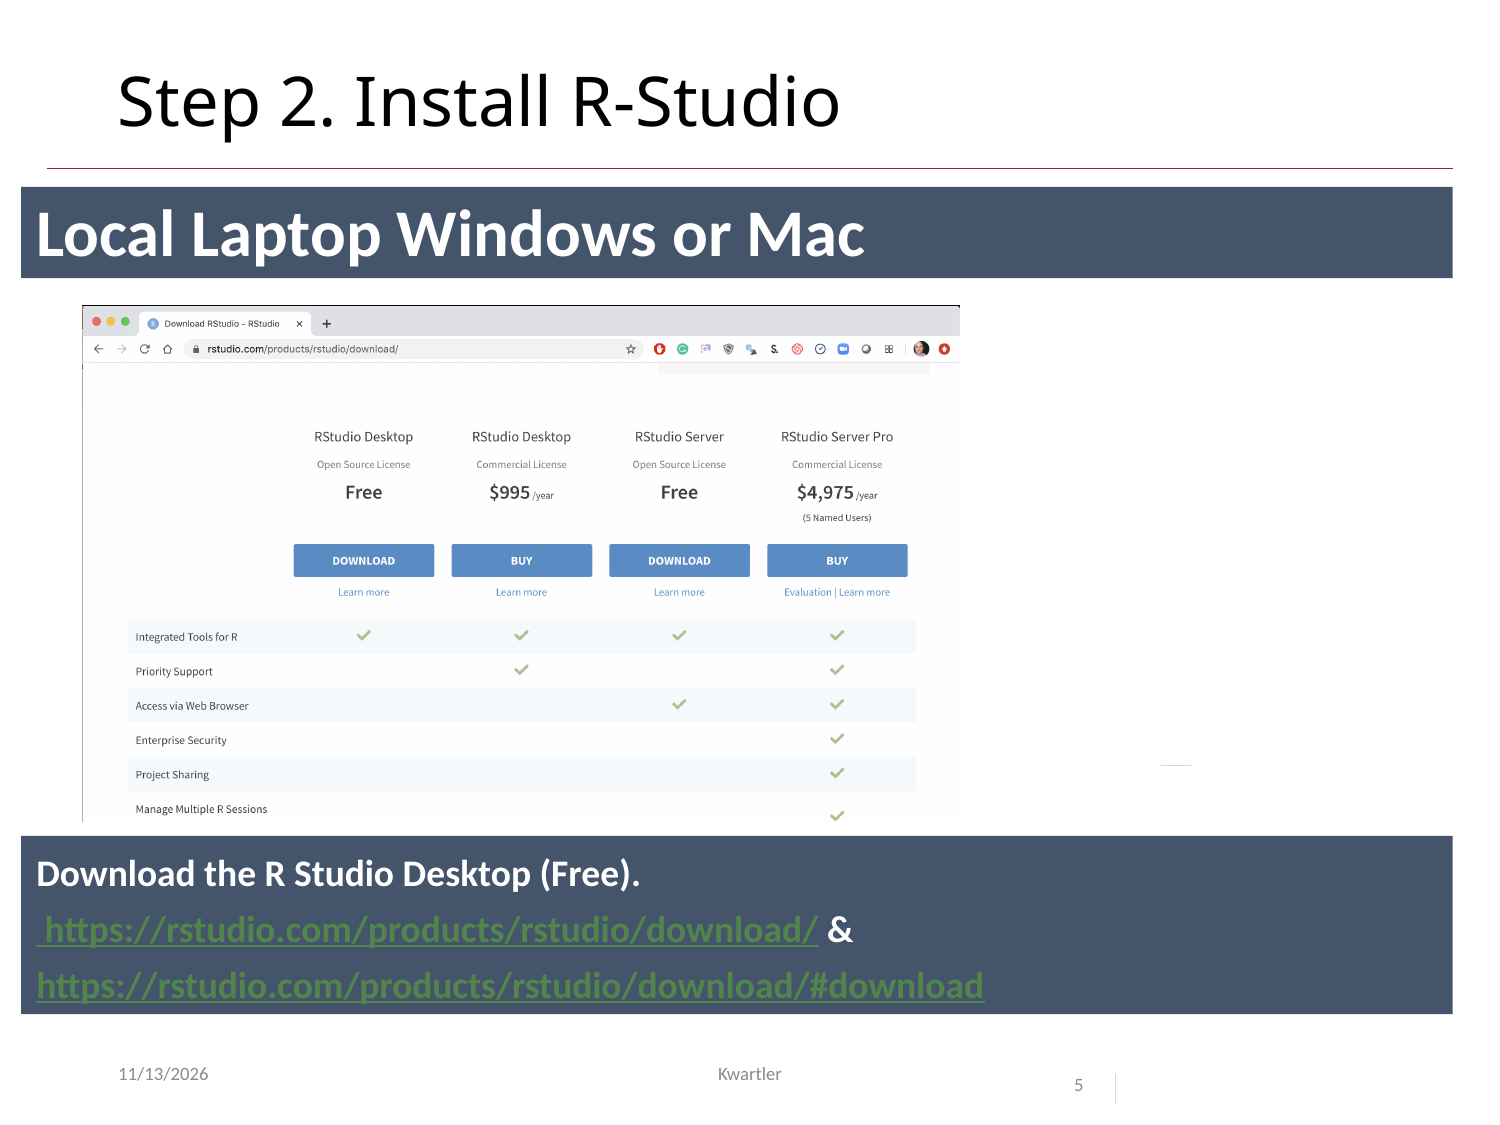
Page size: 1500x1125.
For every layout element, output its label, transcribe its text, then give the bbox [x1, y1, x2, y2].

slide_number 5 [1059, 1042, 1200, 1103]
list Local Laptop Windows or Mac [21, 186, 1453, 279]
title Step 2. Install R-Studio [103, 59, 1397, 157]
text_box Download the R Studio Desktop (Free). https://rstudio.com/products/rstudio/download/ & https://rstudio.com/products/rstudio/download/#download [21, 835, 1453, 1015]
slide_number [103, 1042, 441, 1103]
picture [82, 305, 960, 822]
footer Kwartler [496, 1042, 1004, 1103]
